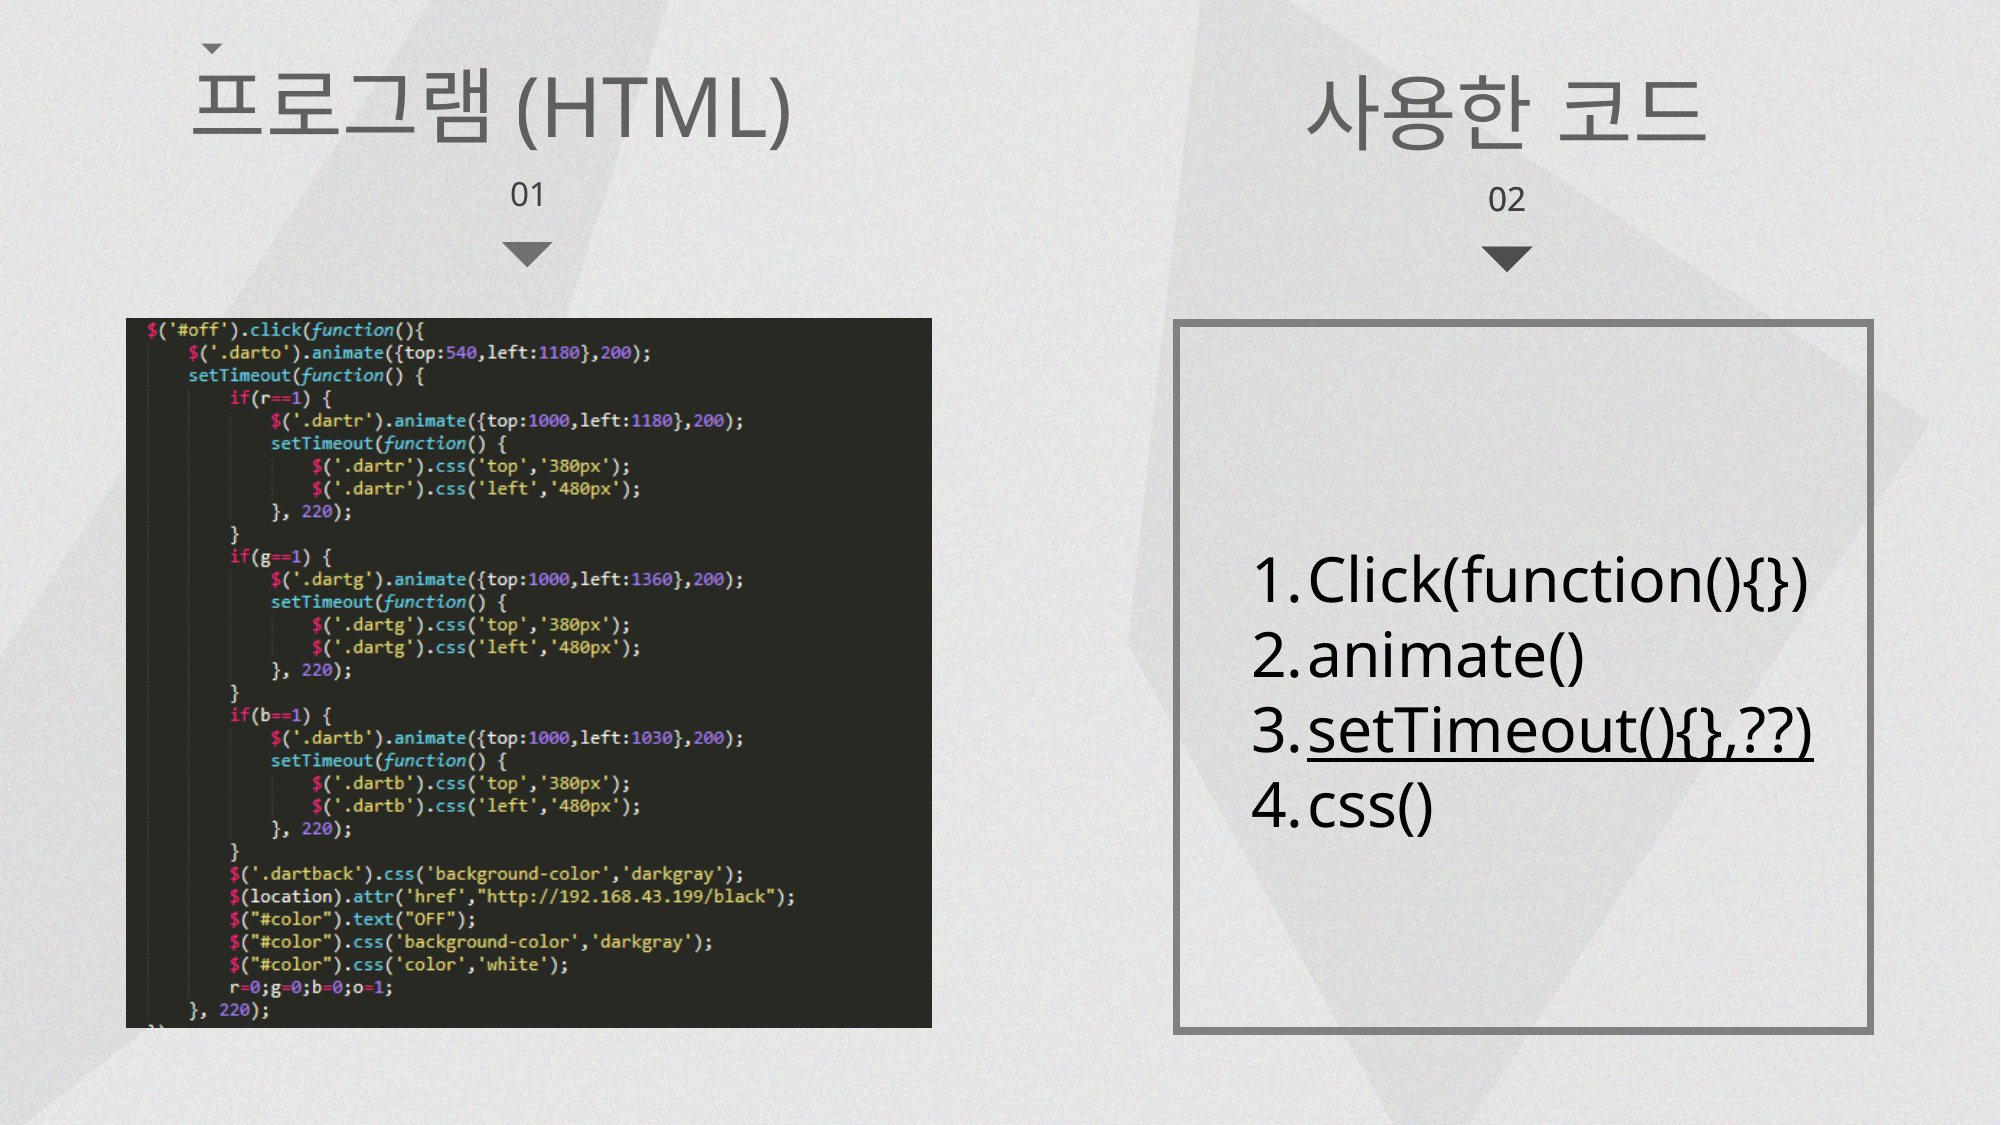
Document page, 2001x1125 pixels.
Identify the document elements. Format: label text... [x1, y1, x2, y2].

text_box 프로그램(HTML) [174, 46, 808, 162]
picture [0, 0, 2001, 1125]
text_box 02 [1473, 170, 1541, 225]
text_box [1479, 245, 1535, 274]
text_box [198, 42, 225, 56]
text_box 01 [495, 165, 563, 221]
text_box Click(function(){}) animate() setTimeout(){},??) css() [1236, 533, 1829, 893]
text_box 사용한 코드 [1289, 54, 1725, 169]
text_box [1176, 322, 1872, 1032]
text_box [499, 240, 556, 269]
